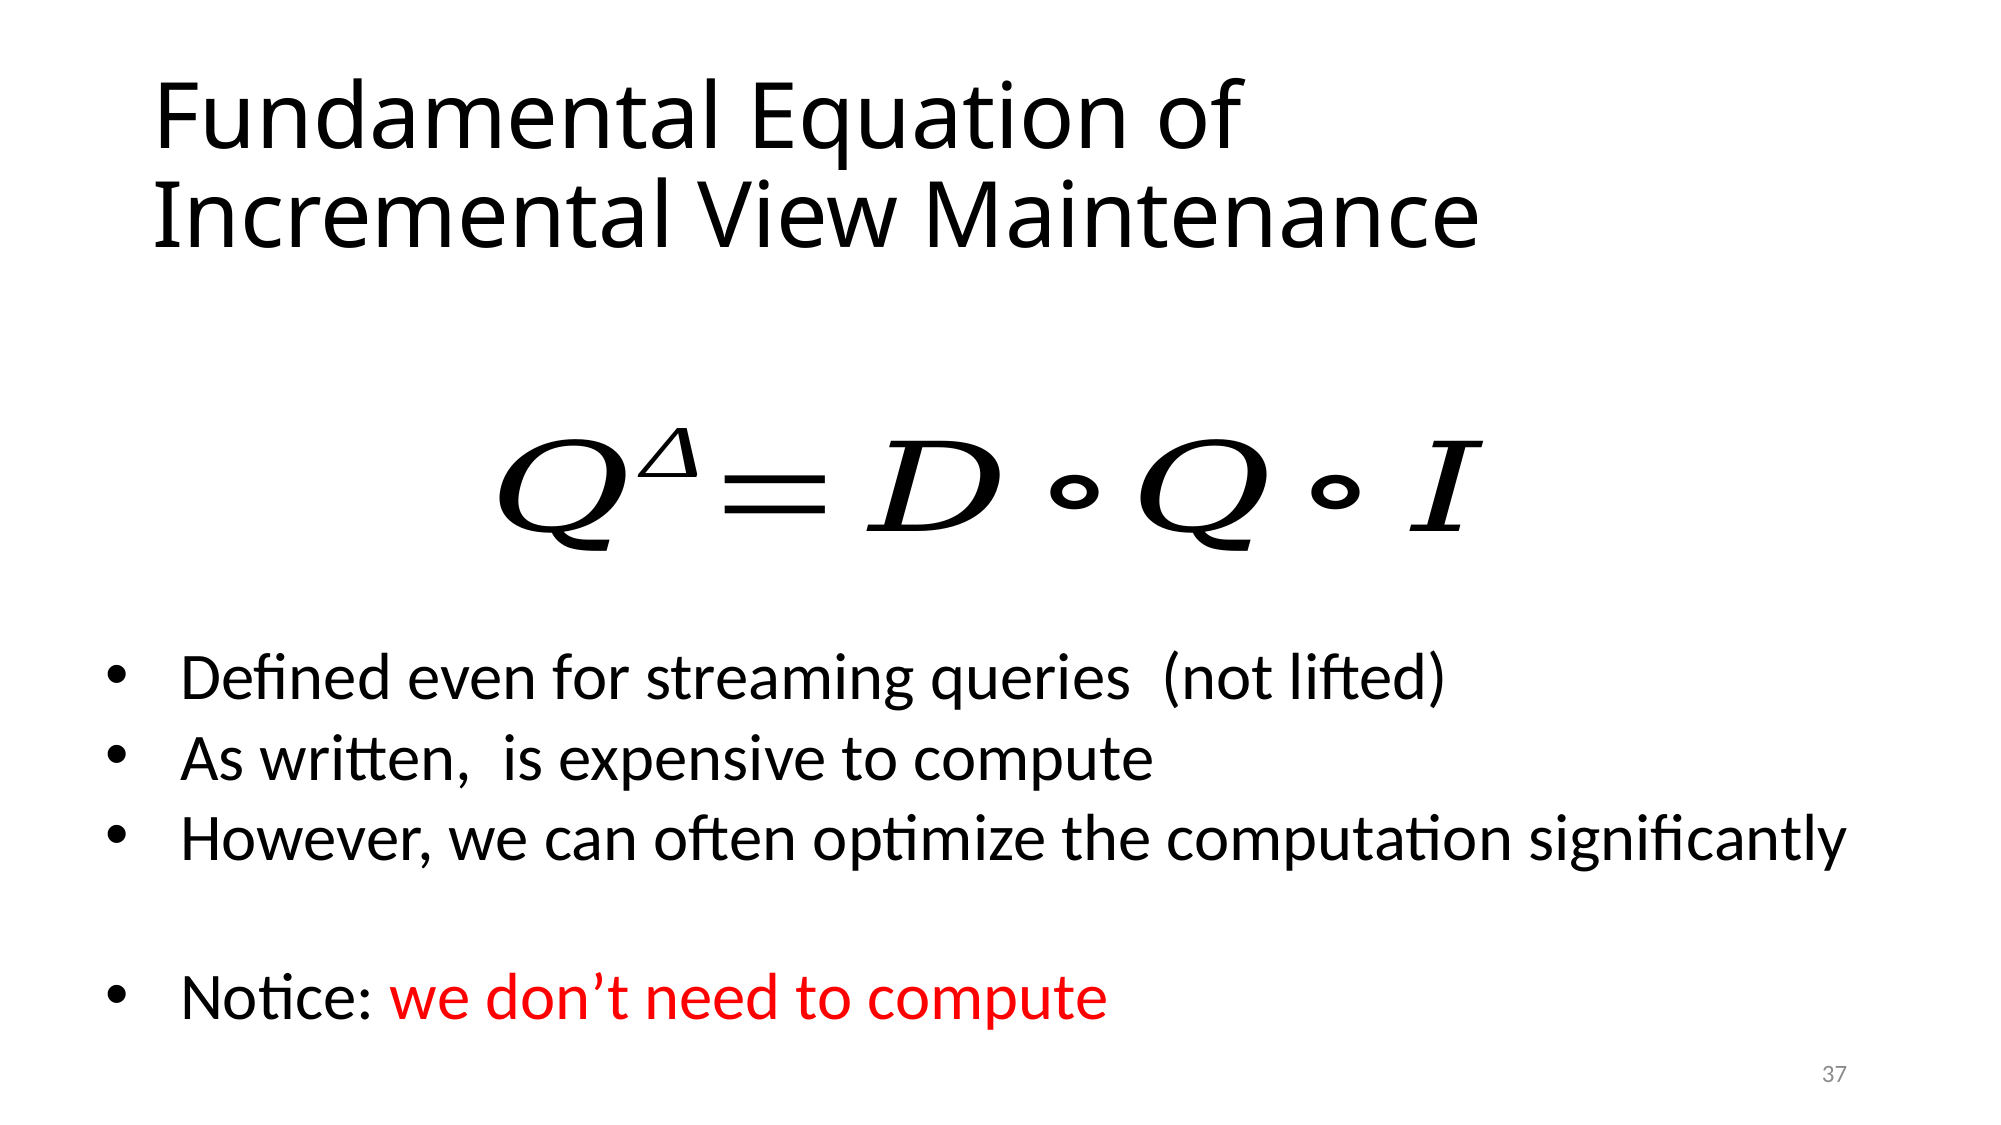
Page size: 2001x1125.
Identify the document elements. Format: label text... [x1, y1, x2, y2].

title Fundamental Equation of Incremental View Maintenance [137, 59, 1863, 278]
slide_number 37 [1798, 1042, 1863, 1103]
